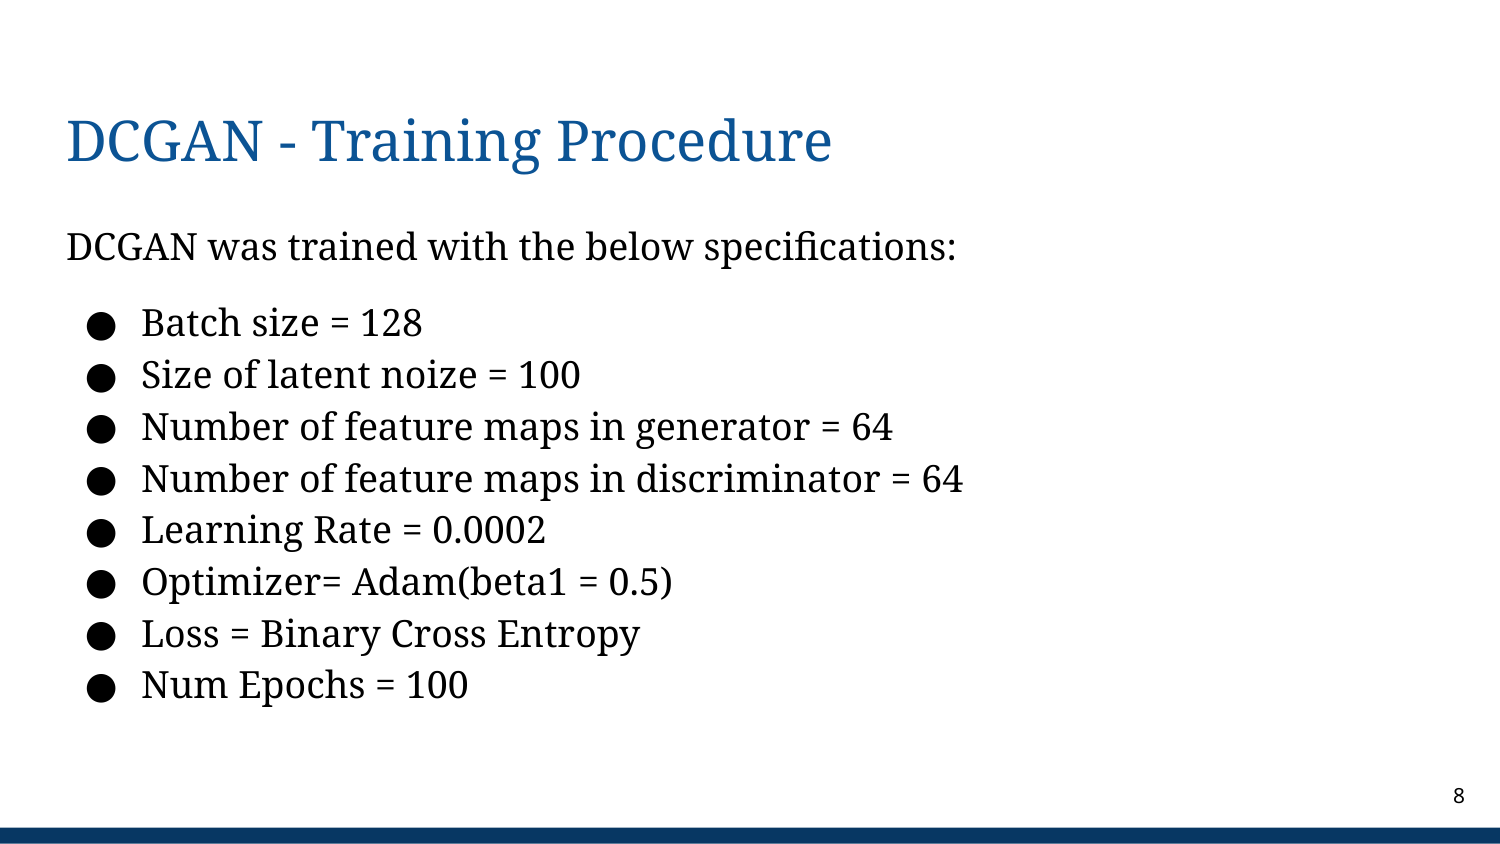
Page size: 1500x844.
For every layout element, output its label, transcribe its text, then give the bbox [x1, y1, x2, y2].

slide_number ‹#› [1389, 764, 1480, 830]
list DCGAN was trained with the below specifications: Batch size = 128 Size of latent noize = 100 Number of feature maps in generator = 64 Number of feature maps in discriminator = 64 Learning Rate = 0.0002 Optimizer= Adam(beta1 = 0.5) Loss = Binary Cross Entropy Num Epochs = 100 [51, 200, 1449, 752]
title DCGAN - Training Procedure [51, 51, 1449, 189]
